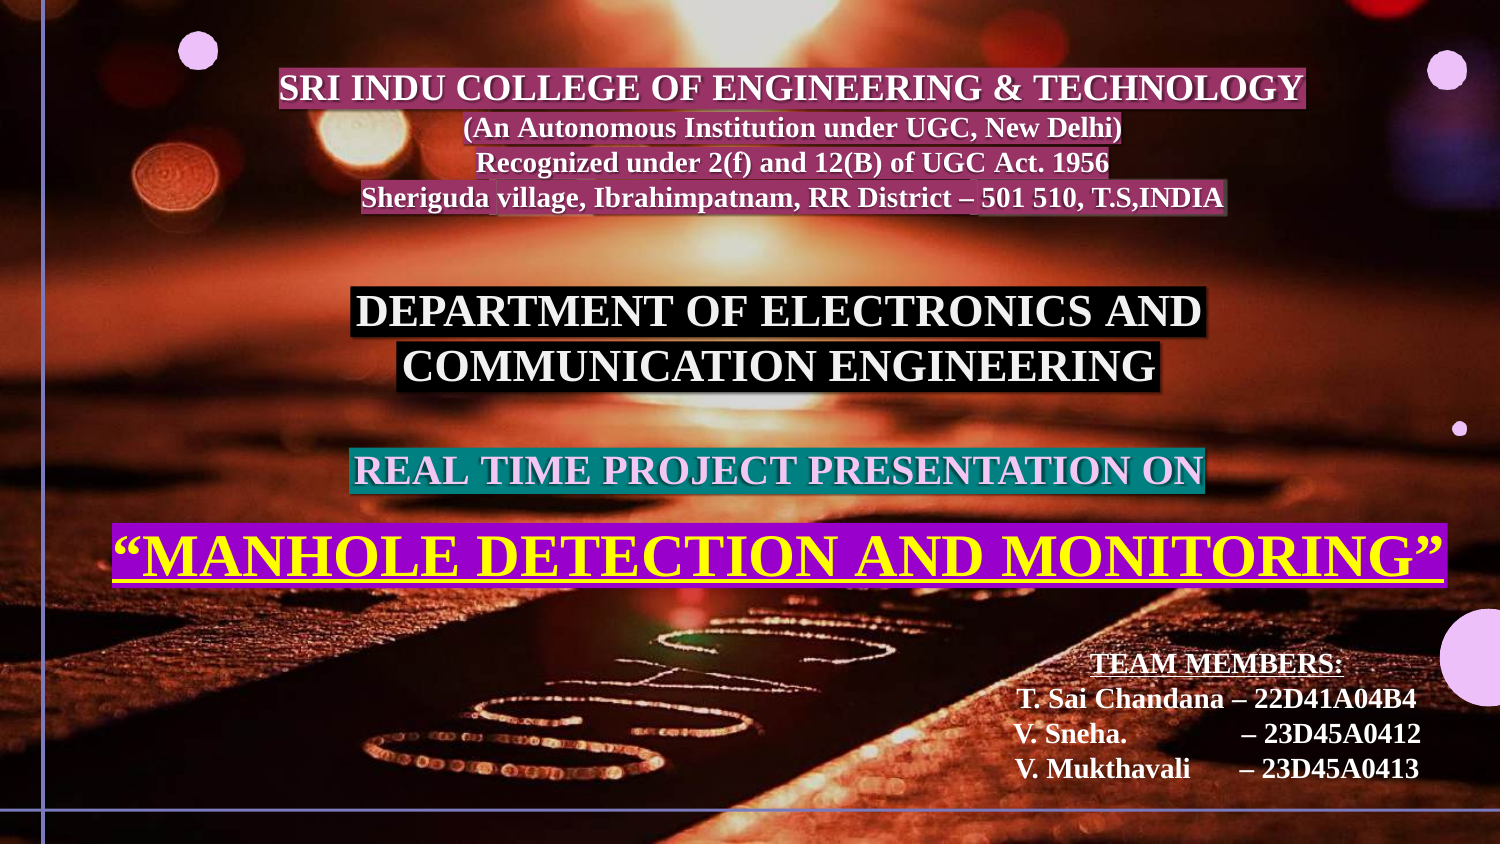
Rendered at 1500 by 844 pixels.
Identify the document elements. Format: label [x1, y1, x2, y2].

text_box [322, 429, 1235, 524]
text_box [254, 51, 1333, 236]
text_box [0, 0, 1500, 844]
